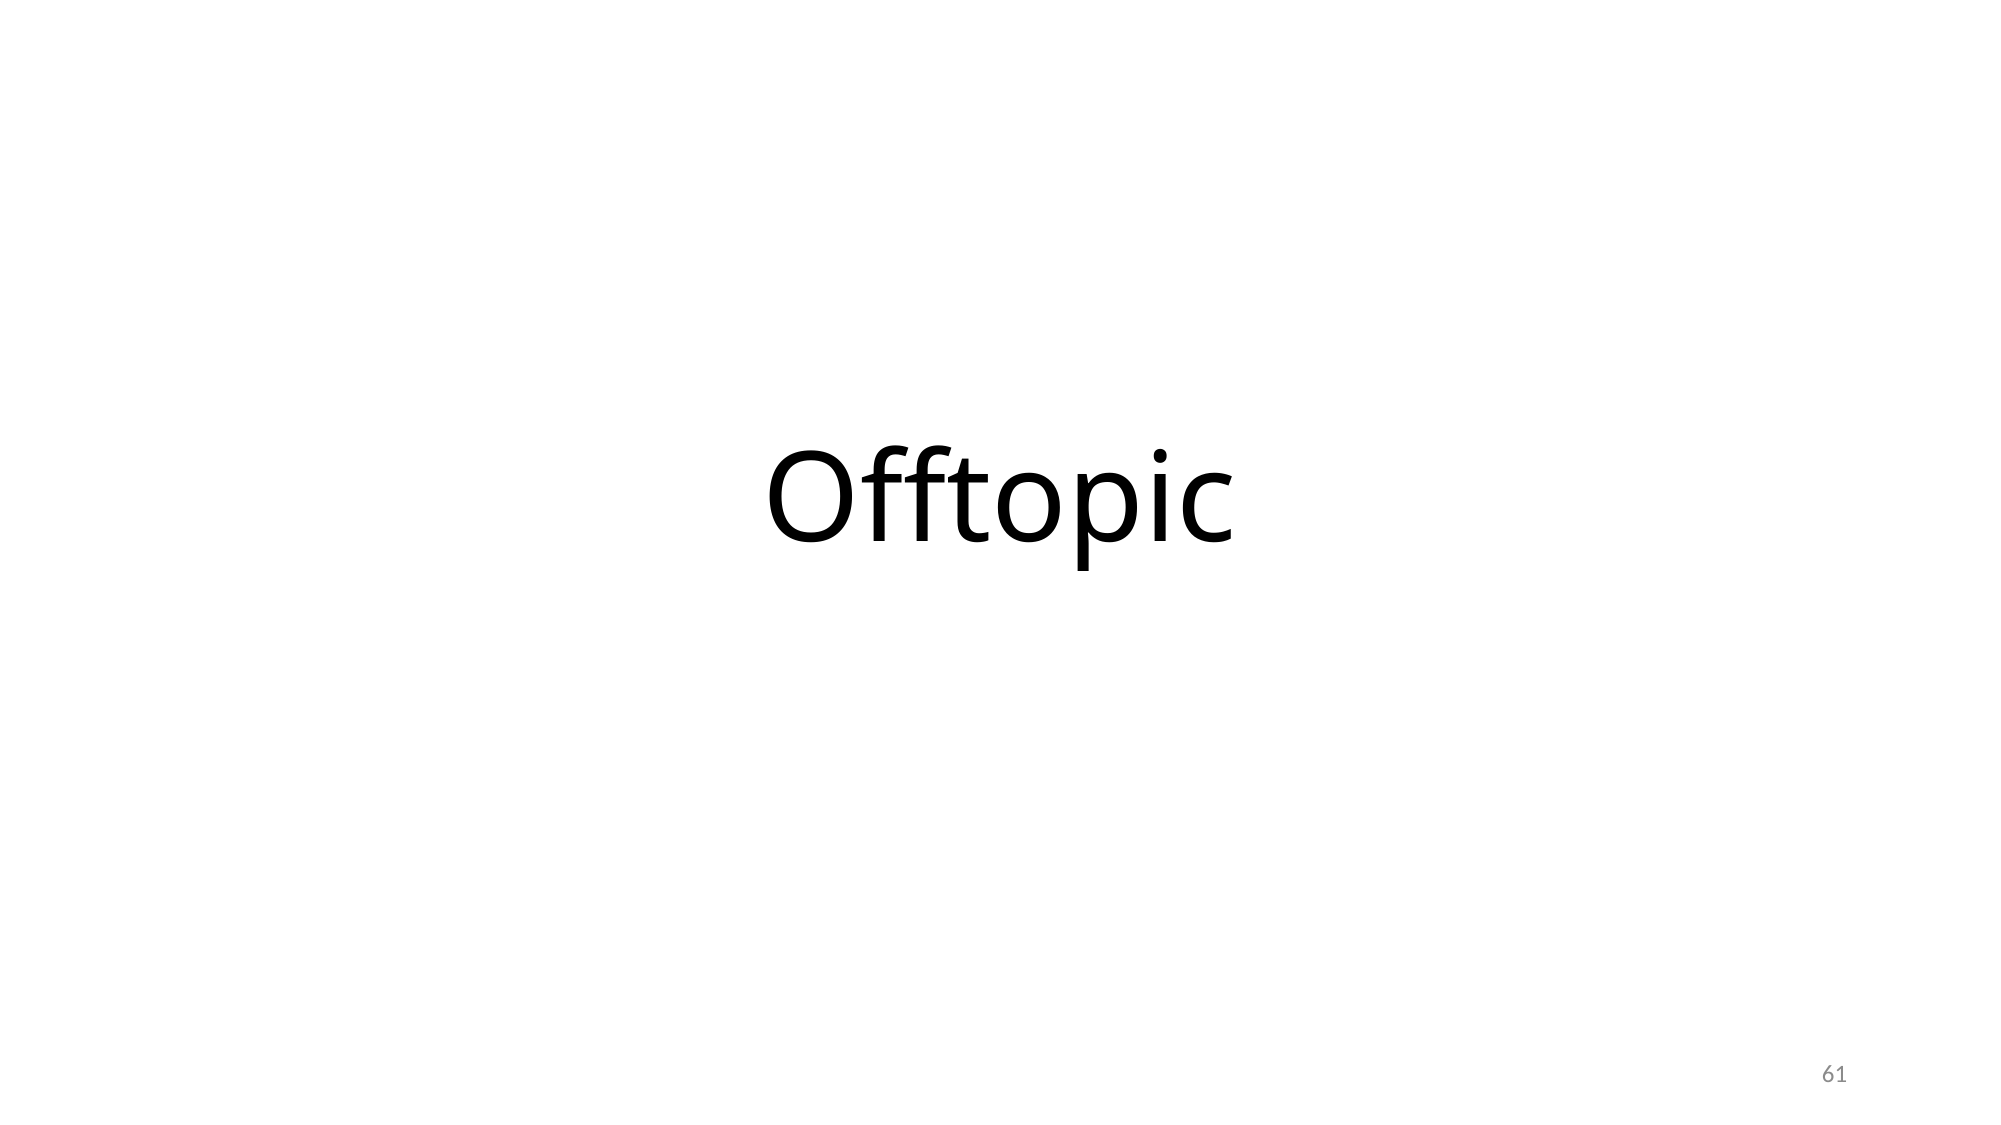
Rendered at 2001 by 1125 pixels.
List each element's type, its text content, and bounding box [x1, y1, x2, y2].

slide_number 61 [1412, 1042, 1863, 1103]
title Offtopic [249, 184, 1750, 576]
